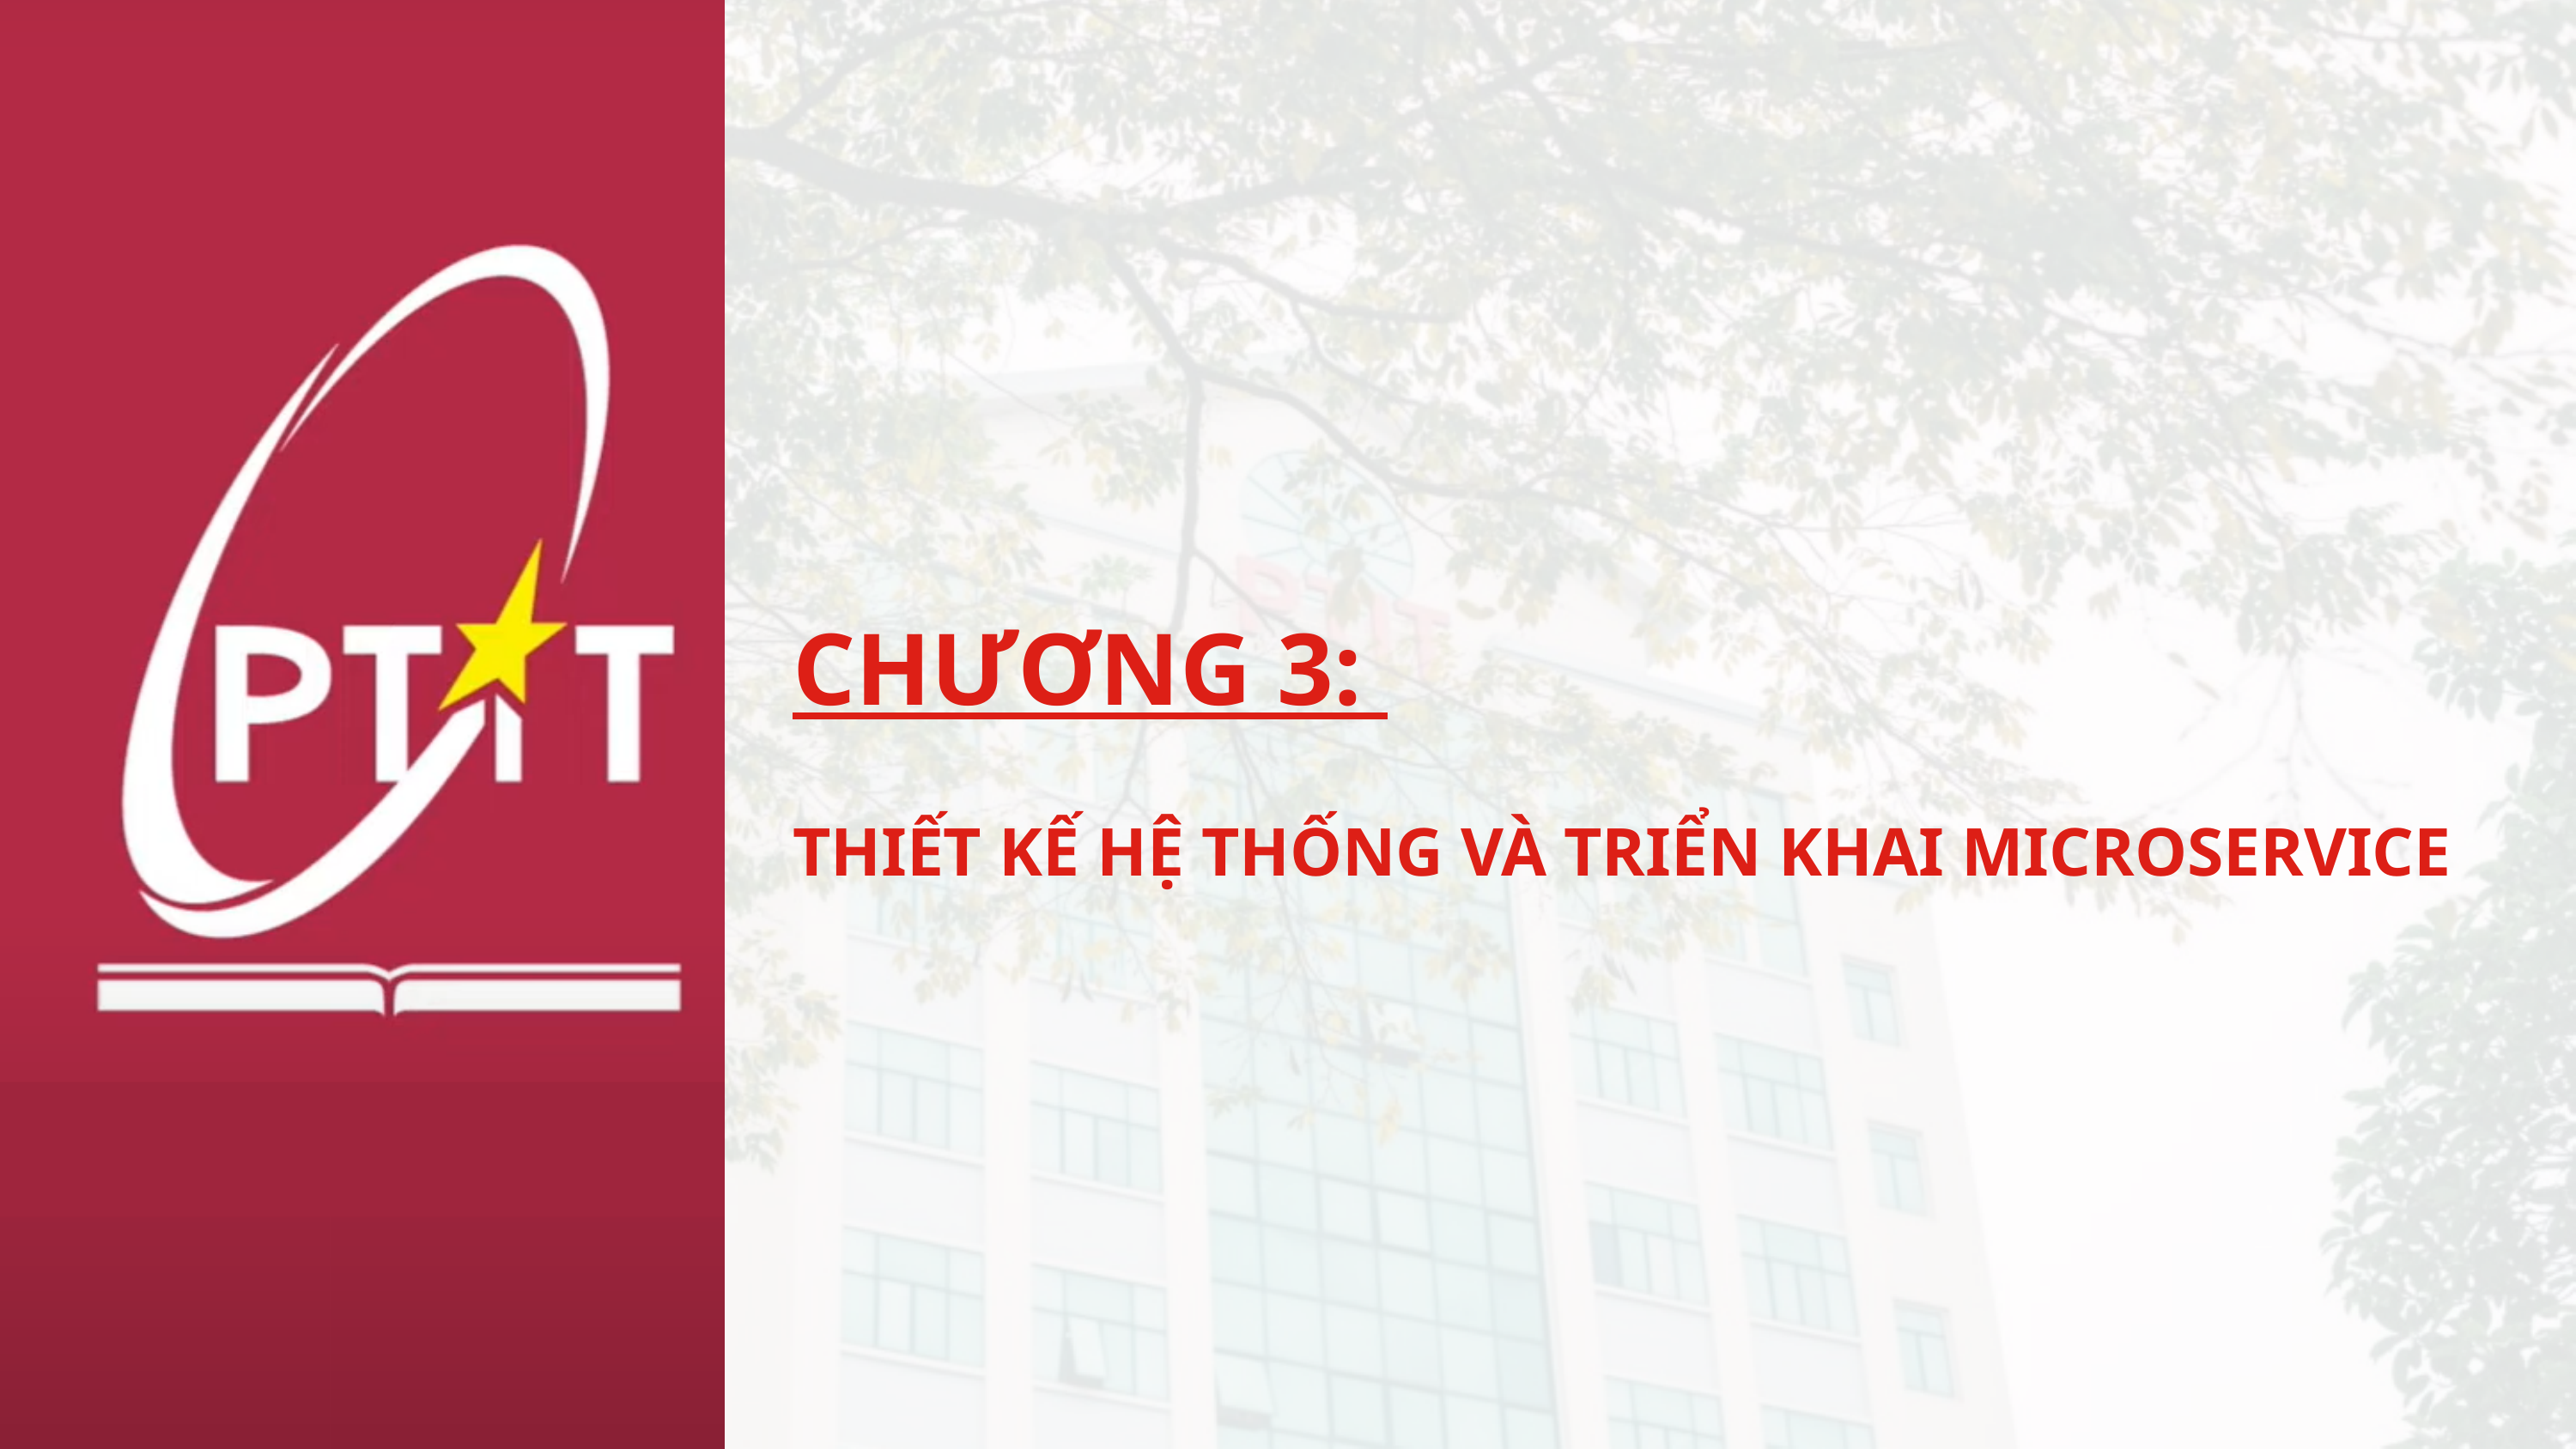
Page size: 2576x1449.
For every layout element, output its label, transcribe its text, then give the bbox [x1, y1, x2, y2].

text_box [726, 0, 2576, 1449]
text_box CHƯƠNG 3: THIẾT KẾ HỆ THỐNG VÀ TRIỂN KHAI MICROSERVICE [793, 477, 2499, 889]
text_box [0, 0, 726, 1449]
